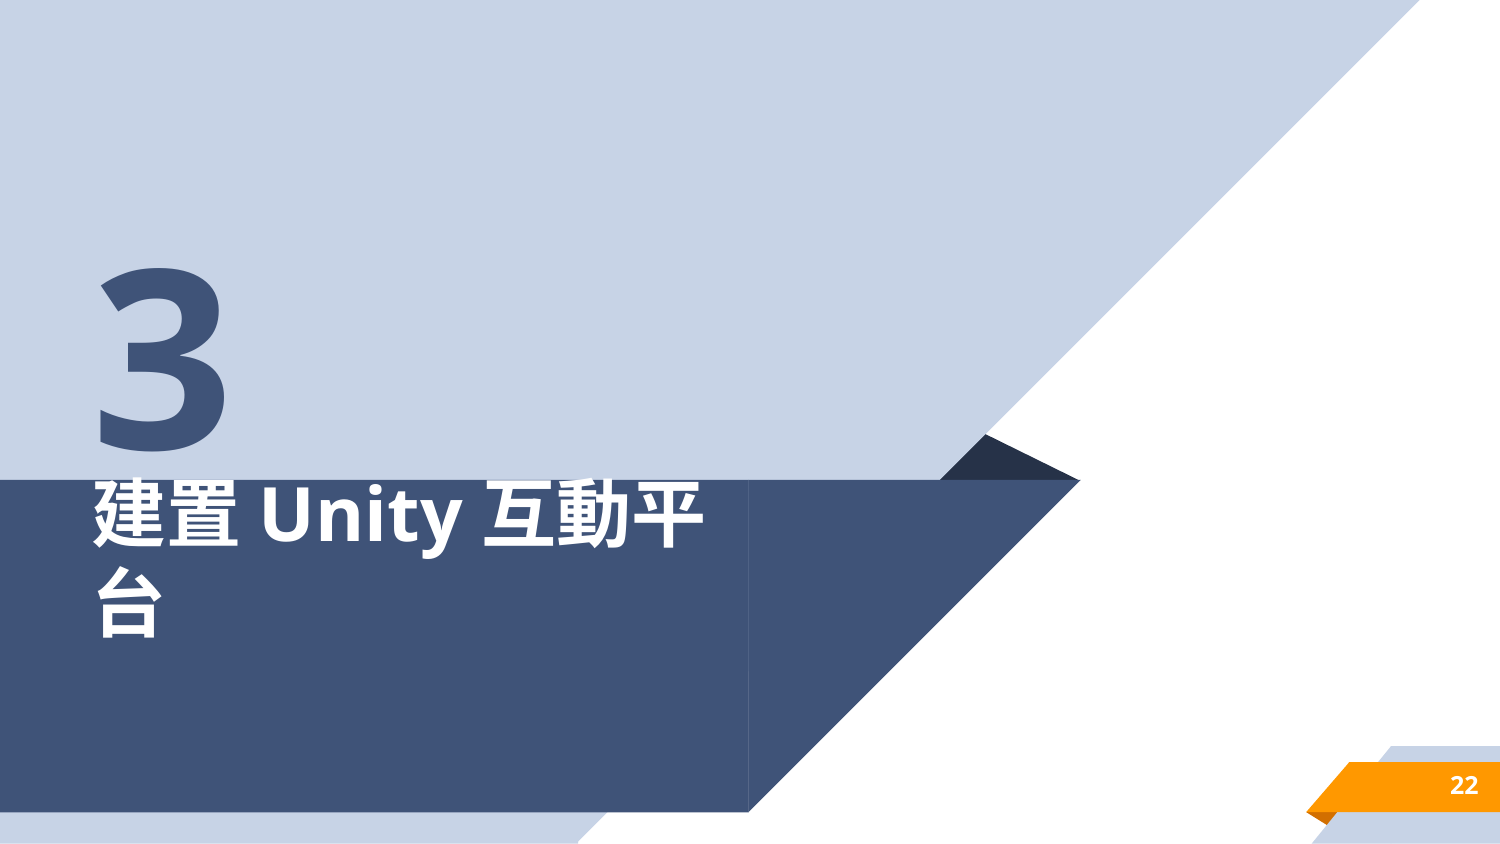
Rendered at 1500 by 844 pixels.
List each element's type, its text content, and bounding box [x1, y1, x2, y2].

text_box 3 [76, 0, 434, 515]
title 建置Unity互動平台 [76, 470, 794, 662]
slide_number 22 [1249, 760, 1494, 813]
